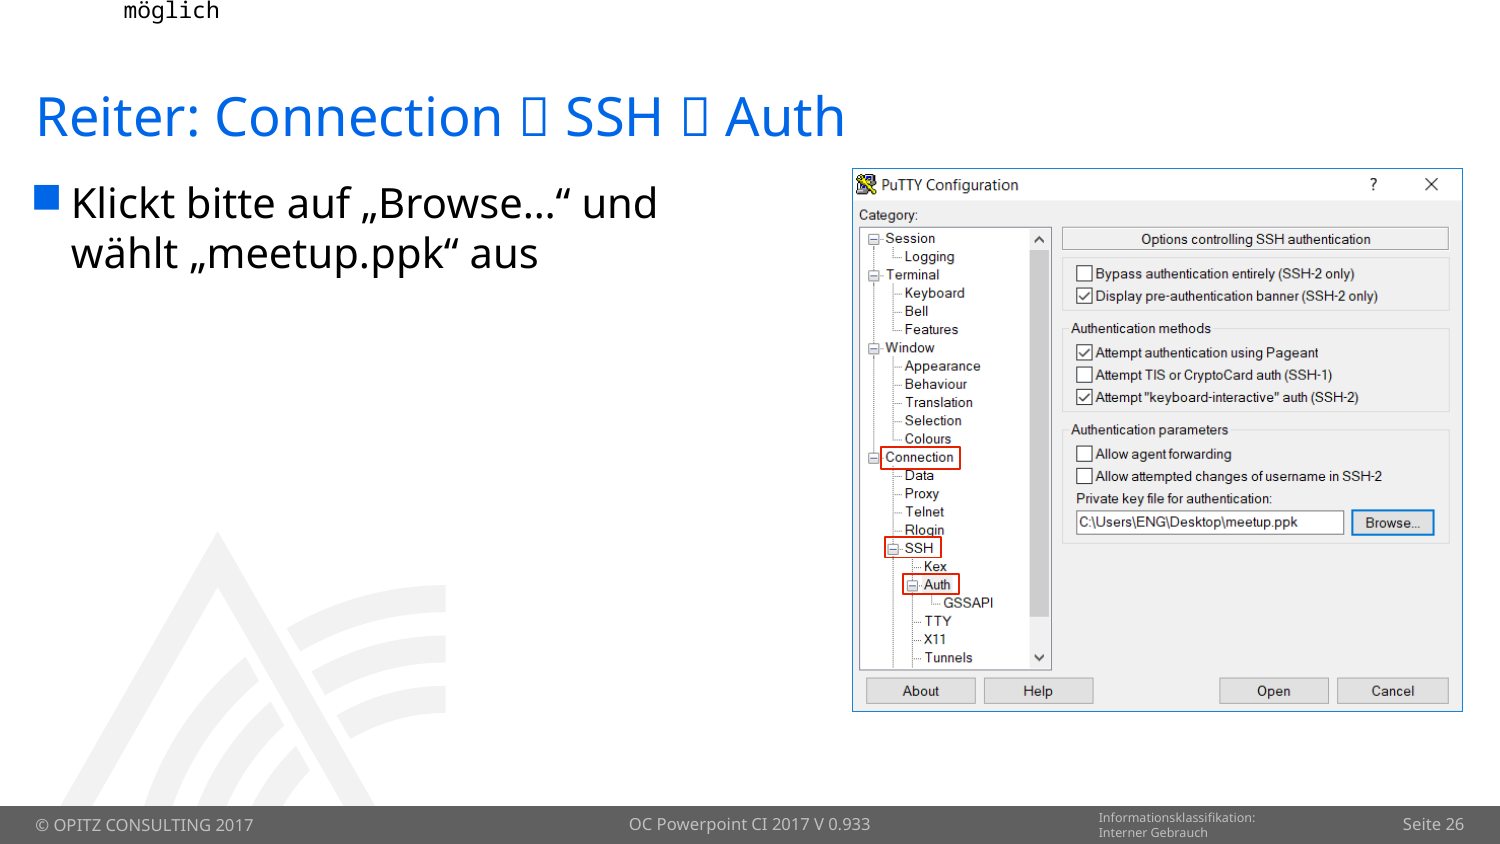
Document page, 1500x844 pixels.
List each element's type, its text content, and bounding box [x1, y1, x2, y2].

slide_number Seite 26 [1305, 806, 1465, 844]
title Reiter: Connection  SSH  Auth [35, 14, 1465, 148]
picture [852, 167, 1463, 713]
footer OC Powerpoint CI 2017 V 0.933 [496, 806, 1004, 844]
list Klickt bitte auf „Browse…“ und wählt „meetup.ppk“ aus [35, 177, 1465, 786]
